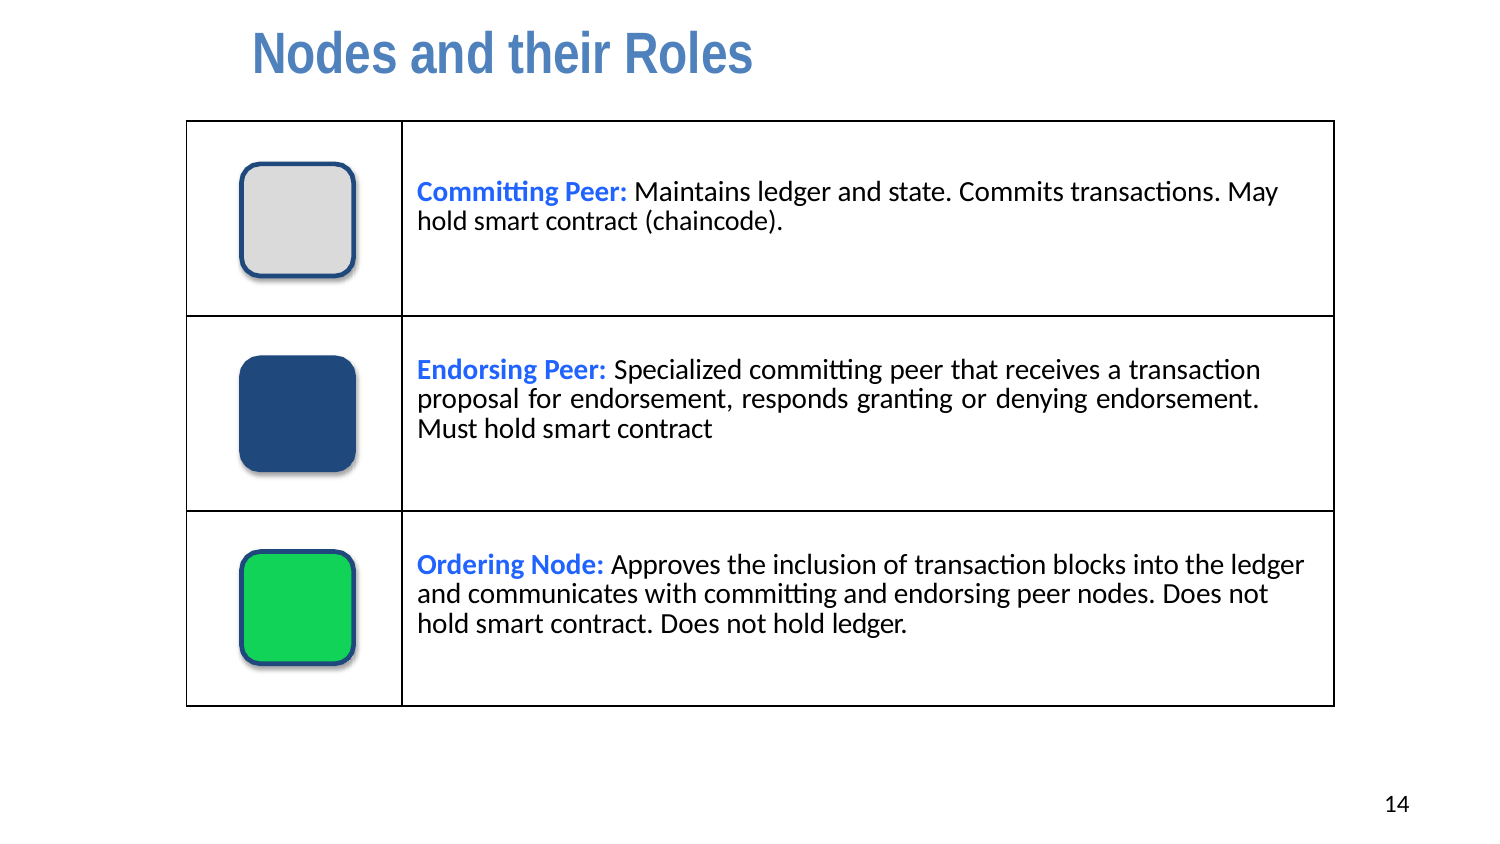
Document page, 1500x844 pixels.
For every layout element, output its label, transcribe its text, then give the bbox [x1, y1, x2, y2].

table_header Committing Peer: Maintains ledger and state. Commits transactions. May hold smart contract (chaincode). [403, 122, 1333, 315]
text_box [238, 161, 357, 279]
picture [231, 352, 364, 484]
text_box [238, 355, 357, 473]
table_cell [187, 512, 401, 705]
table_cell [187, 317, 401, 510]
title Nodes and their Rolesdes and Roles [249, 13, 946, 120]
table_cell Ordering Node: Approves the inclusion of transaction blocks into the ledger and communicates with committing and endorsing peer nodes. Does not hold smart contract. Does not hold ledger. [403, 512, 1333, 705]
table_header [187, 122, 401, 315]
table_cell Endorsing Peer: Specialized committing peer that receives a transaction proposal for endorsement, responds granting or denying endorsement. Must hold smart contract [403, 317, 1333, 510]
picture [231, 545, 364, 678]
slide_number 14 [1377, 792, 1416, 844]
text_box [238, 549, 357, 667]
picture [231, 158, 364, 290]
